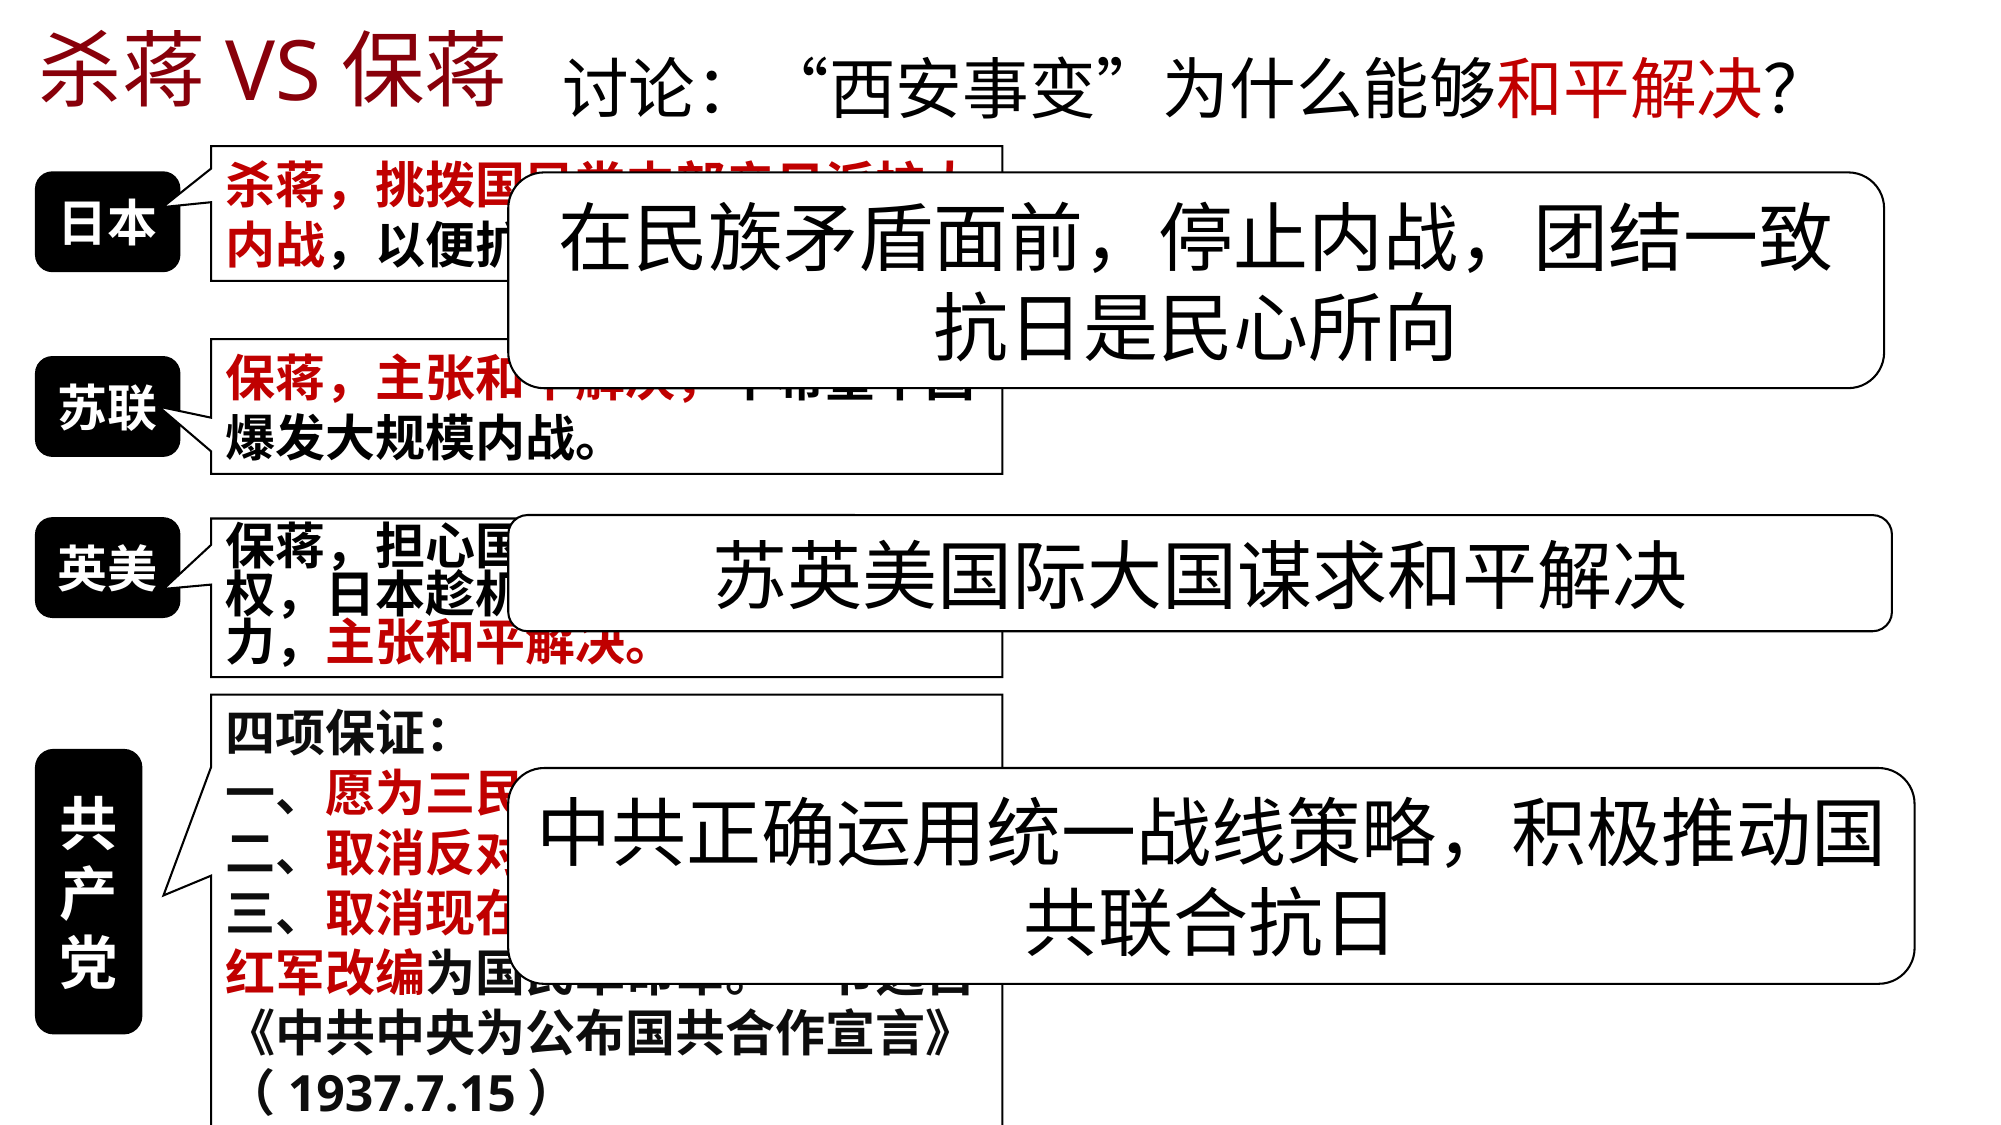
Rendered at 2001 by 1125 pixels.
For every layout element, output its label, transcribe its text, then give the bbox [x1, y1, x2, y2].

text_box 苏英美国际大国谋求和平解决 [507, 513, 1893, 633]
text_box 在民族矛盾面前，停止内战，团结一致抗日是民心所向 [507, 171, 1886, 390]
text_box 英美 [34, 517, 181, 619]
text_box 讨论：“西安事变”为什么能够和平解决？ [443, 19, 1949, 134]
text_box 日本 [34, 171, 181, 273]
text_box 杀蒋，挑拨国民党内部亲日派扩大内战，以便扩大侵略中国。 [159, 145, 1004, 282]
text_box 四项保证： 一、愿为三民主义的实现而奋斗；二、取消反对国民党政权的暴动；三、取消现在的苏维埃政府；四、红军改编为国民革命军。—节选自《中共中央为公布国共合作宣言》（1937.7.15） [161, 693, 1004, 1125]
text_box 苏联 [34, 356, 181, 457]
text_box 杀蒋VS保蒋 [24, 10, 523, 125]
text_box 保蒋，担心国民党亲日派乘机掌权，日本趁机扩大侵华排挤其势力，主张和平解决。 [160, 517, 1004, 679]
text_box 共产党 [34, 748, 143, 1035]
text_box 保蒋，主张和平解决，不希望中国爆发大规模内战。 [158, 338, 1004, 475]
text_box 中共正确运用统一战线策略，积极推动国共联合抗日 [507, 766, 1916, 985]
